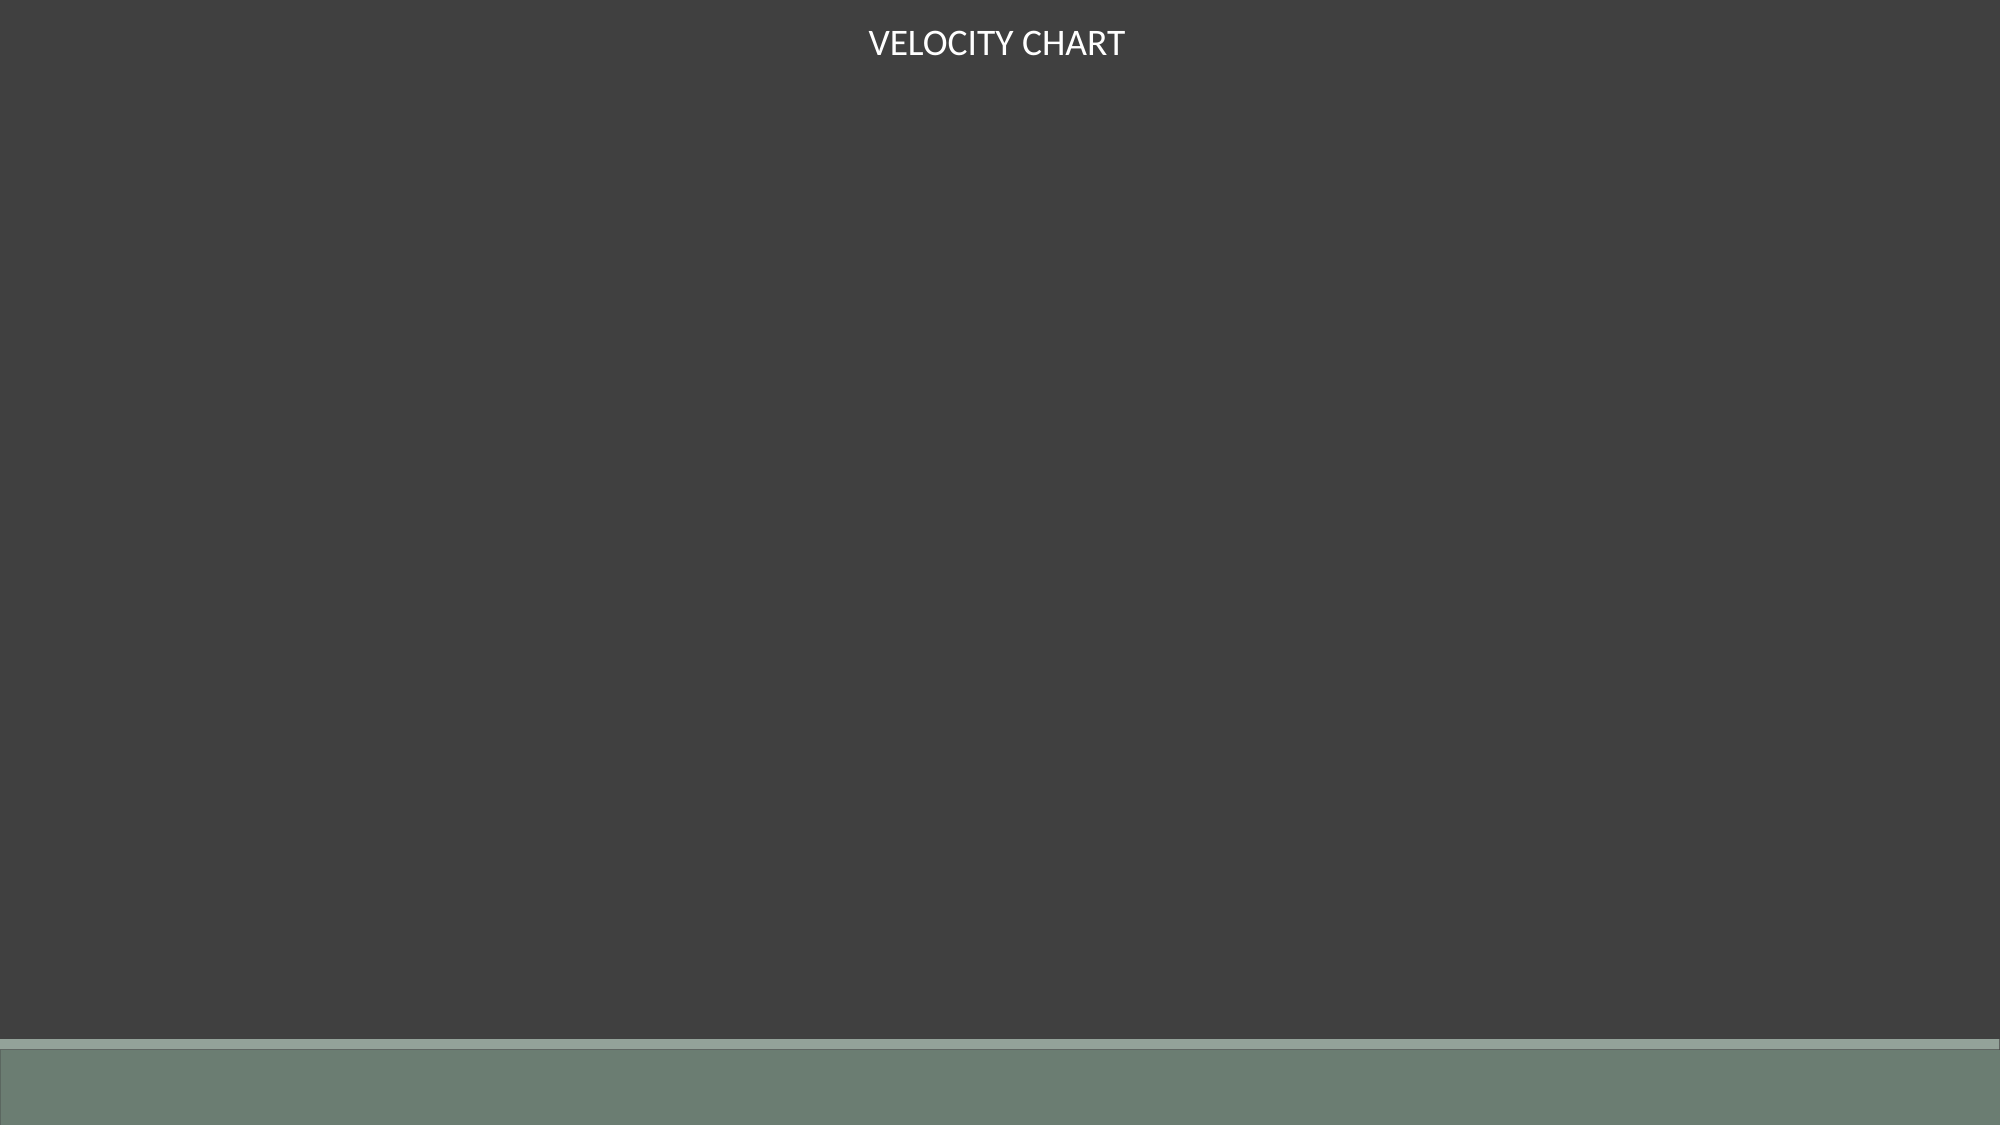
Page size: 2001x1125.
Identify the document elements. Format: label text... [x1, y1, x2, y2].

text_box VELOCITY CHART [853, 10, 1304, 71]
